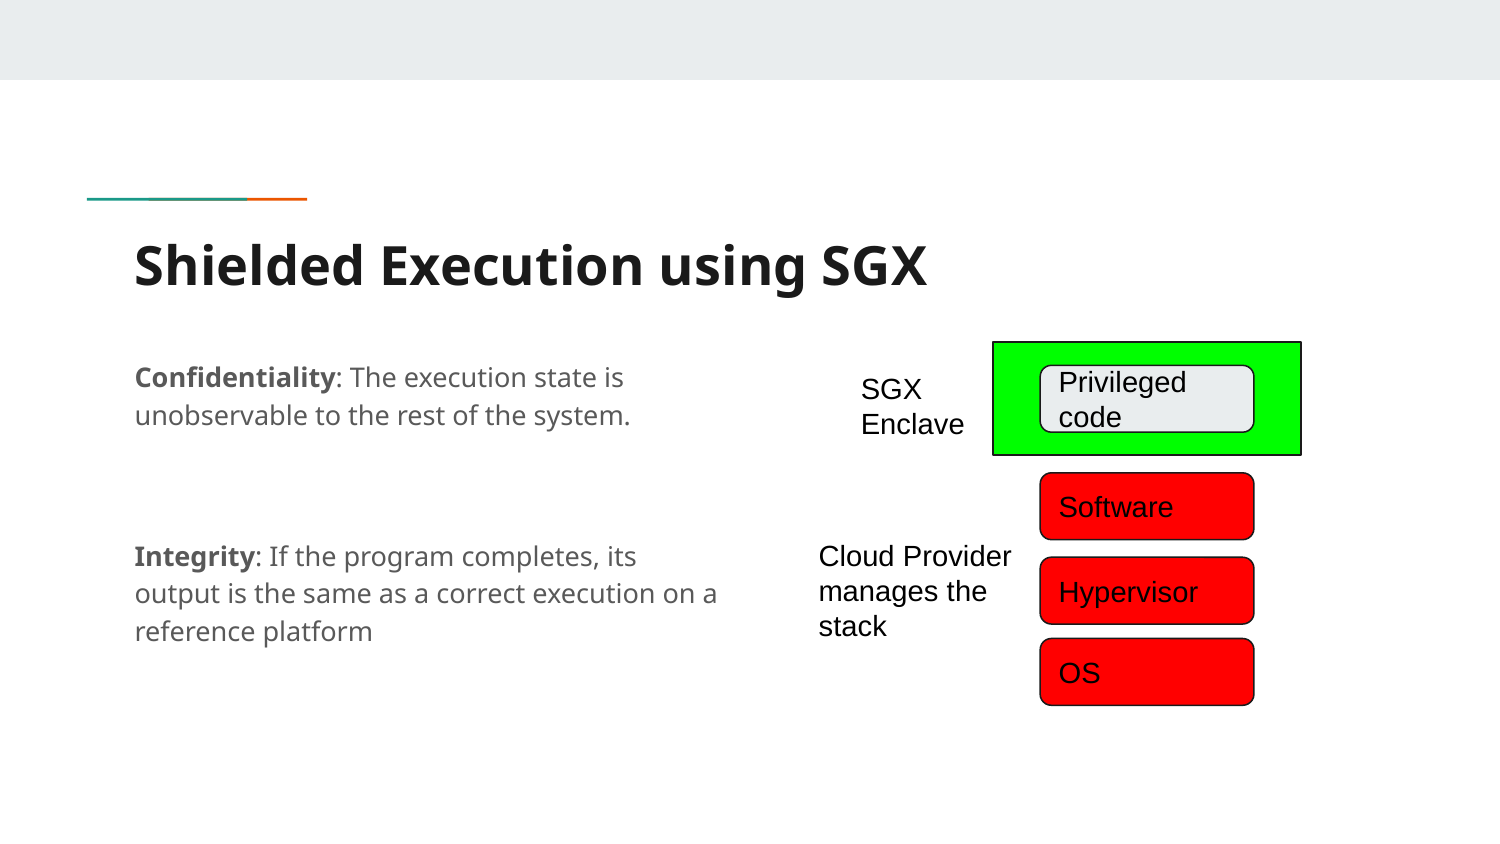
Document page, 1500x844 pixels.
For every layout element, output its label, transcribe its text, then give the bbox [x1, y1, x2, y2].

text_box [993, 342, 1301, 456]
text_box Privileged code [1040, 365, 1254, 433]
text_box SGX Enclave [845, 355, 1007, 422]
title Shielded Execution using SGX [119, 216, 1359, 305]
text_box OS [1040, 638, 1254, 706]
text_box Software [1040, 472, 1254, 540]
text_box Hypervisor [1040, 557, 1254, 625]
list Confidentiality: The execution state is unobservable to the rest of the system. Integrity: If the program completes, its output is the same as a correct execution on a reference platform [119, 341, 739, 712]
text_box Cloud Provider manages the stack [803, 522, 1029, 659]
